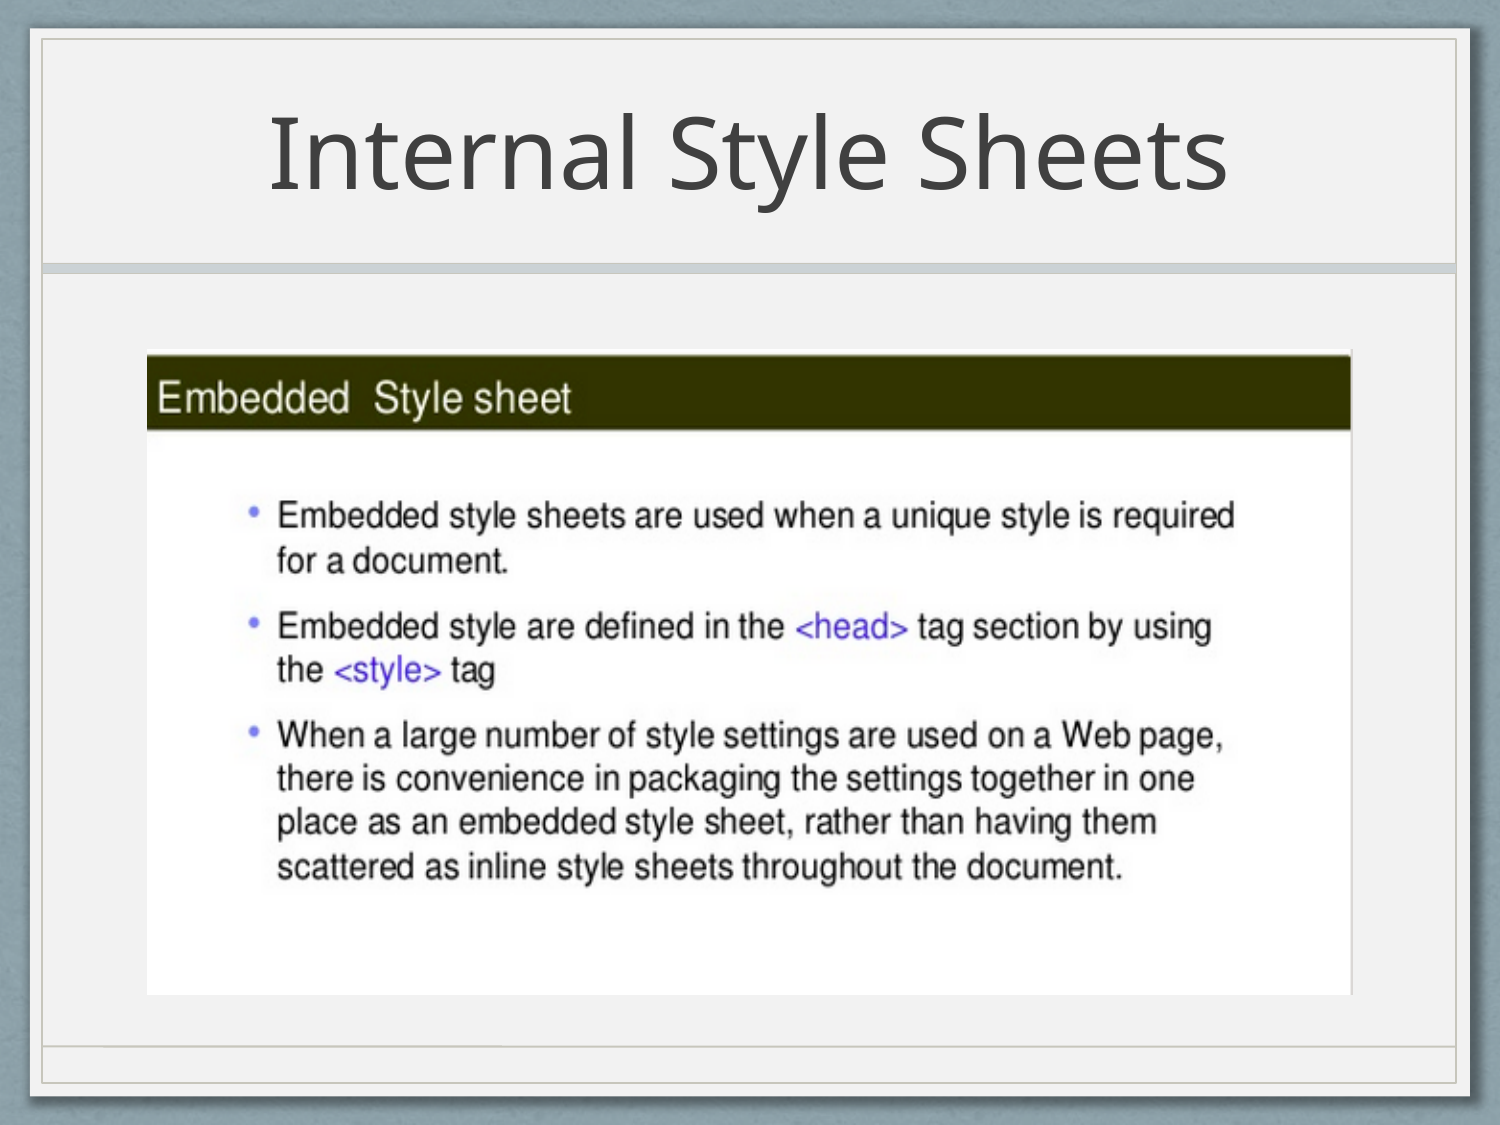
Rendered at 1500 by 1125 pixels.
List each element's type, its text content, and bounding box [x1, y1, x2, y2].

title Internal Style Sheets [147, 40, 1353, 260]
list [147, 349, 1354, 996]
